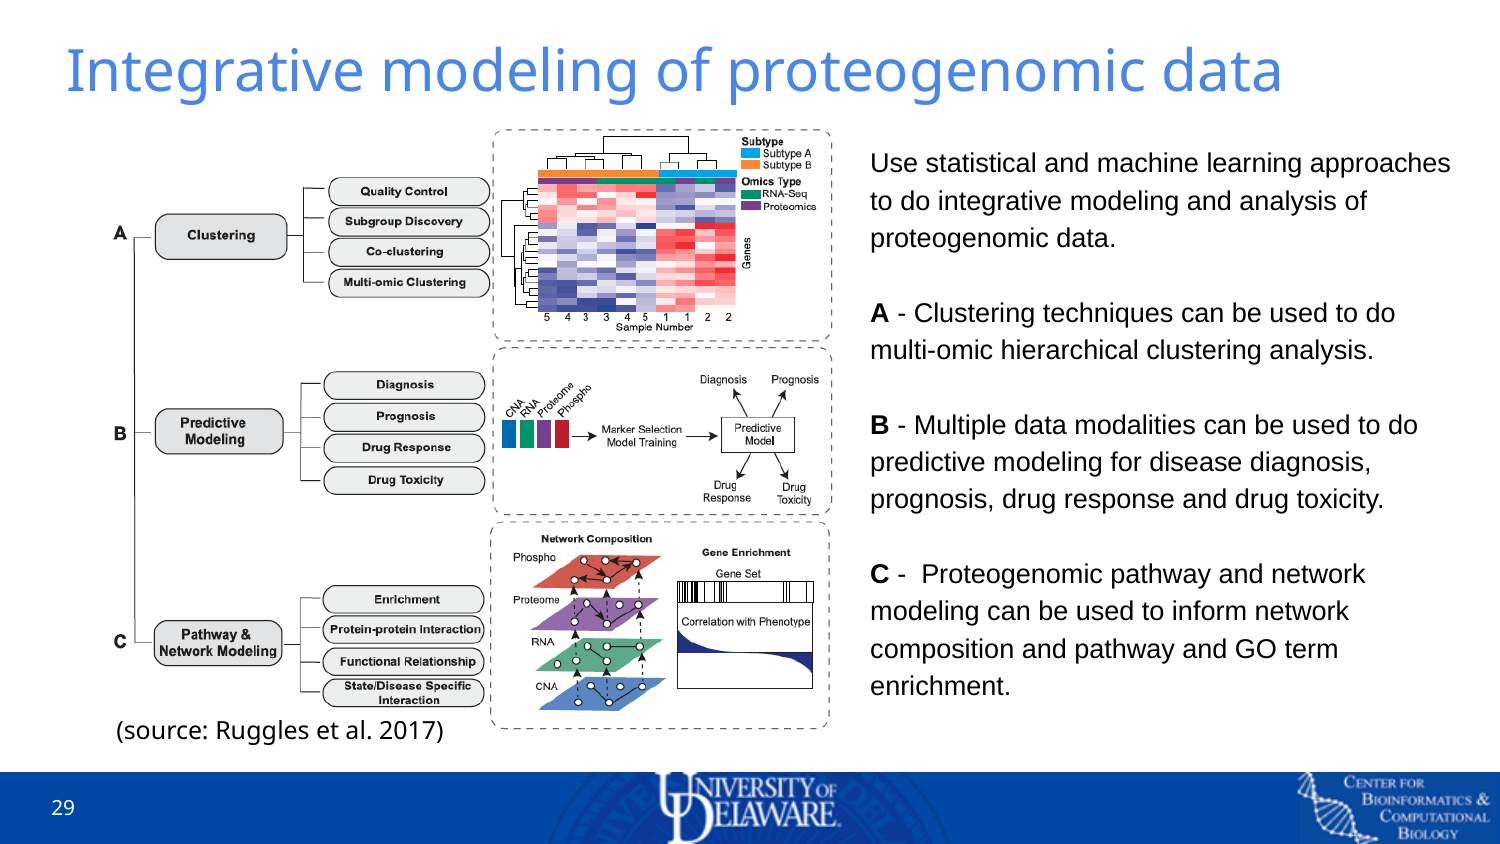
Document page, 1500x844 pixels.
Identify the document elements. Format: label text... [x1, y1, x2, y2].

picture [0, 772, 1500, 844]
text_box (source: Ruggles et al. 2017) [78, 699, 482, 759]
title Integrative modeling of proteogenomic data [51, 18, 1449, 118]
picture [90, 117, 856, 733]
text_box Use statistical and machine learning approaches to do integrative modeling and analysis of proteogenomic data. A - Clustering techniques can be used to do multi-omic hierarchical clustering analysis. B - Multiple data modalities can be used to do predictive modeling for disease diagnosis, prognosis, drug response and drug toxicity. C - Proteogenomic pathway and network modeling can be used to inform network composition and pathway and GO term enrichment. [859, 126, 1485, 716]
